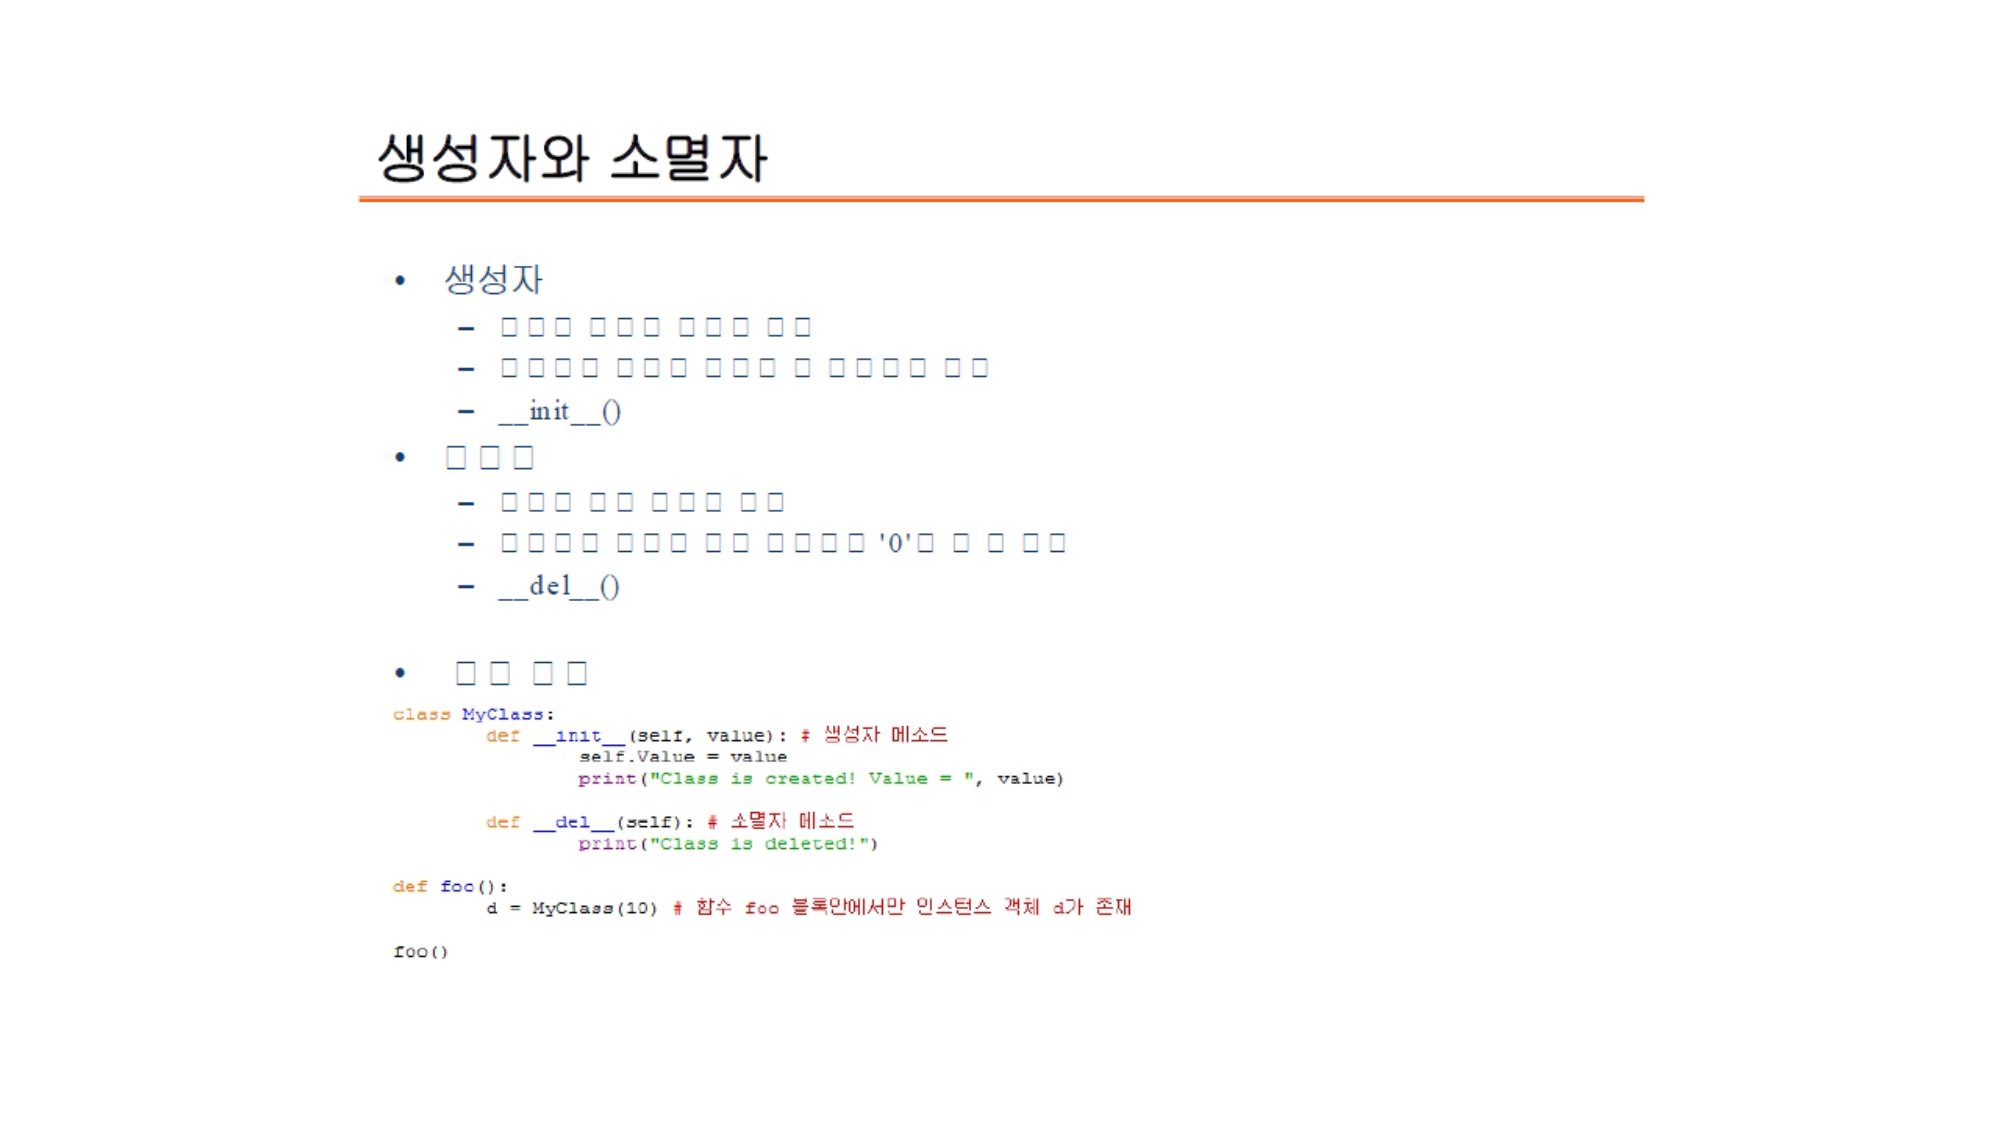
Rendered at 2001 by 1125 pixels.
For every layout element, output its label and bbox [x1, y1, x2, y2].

picture [310, 107, 1690, 1020]
